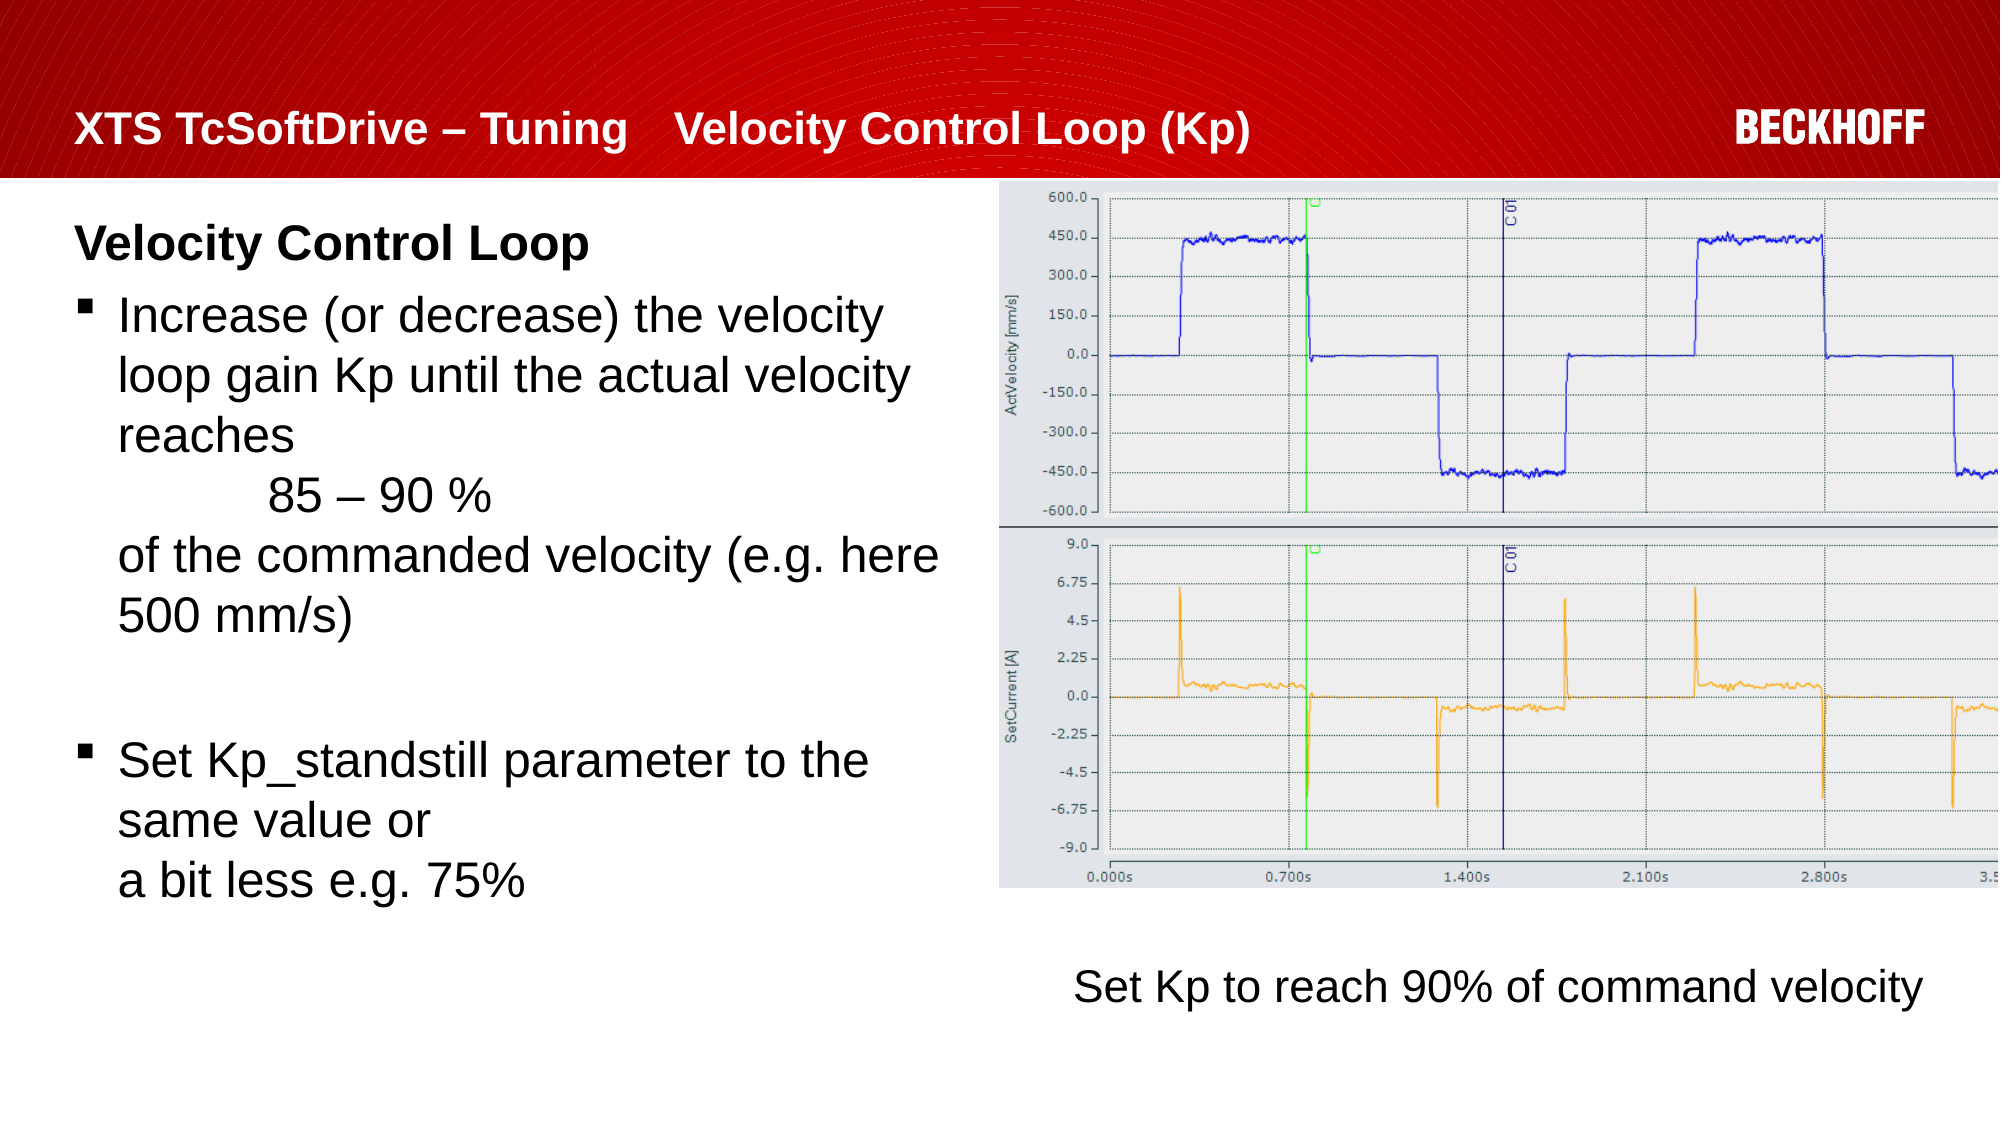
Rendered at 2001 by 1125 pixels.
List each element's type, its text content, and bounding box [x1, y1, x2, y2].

title XTS TcSoftDrive – Tuning Velocity Control Loop (Kp) [0, 73, 1663, 178]
picture [998, 178, 1999, 888]
list Velocity Control Loop Increase (or decrease) the velocity loop gain Kp until the actual velocity reaches 85 – 90 % of the commanded velocity (e.g. here 500 mm/s) Set Kp_standstill parameter to the same value or a bit less e.g. 75% [0, 178, 1000, 1054]
text_box Set Kp to reach 90% of command velocity [1058, 949, 1940, 1020]
picture [1727, 98, 1934, 155]
